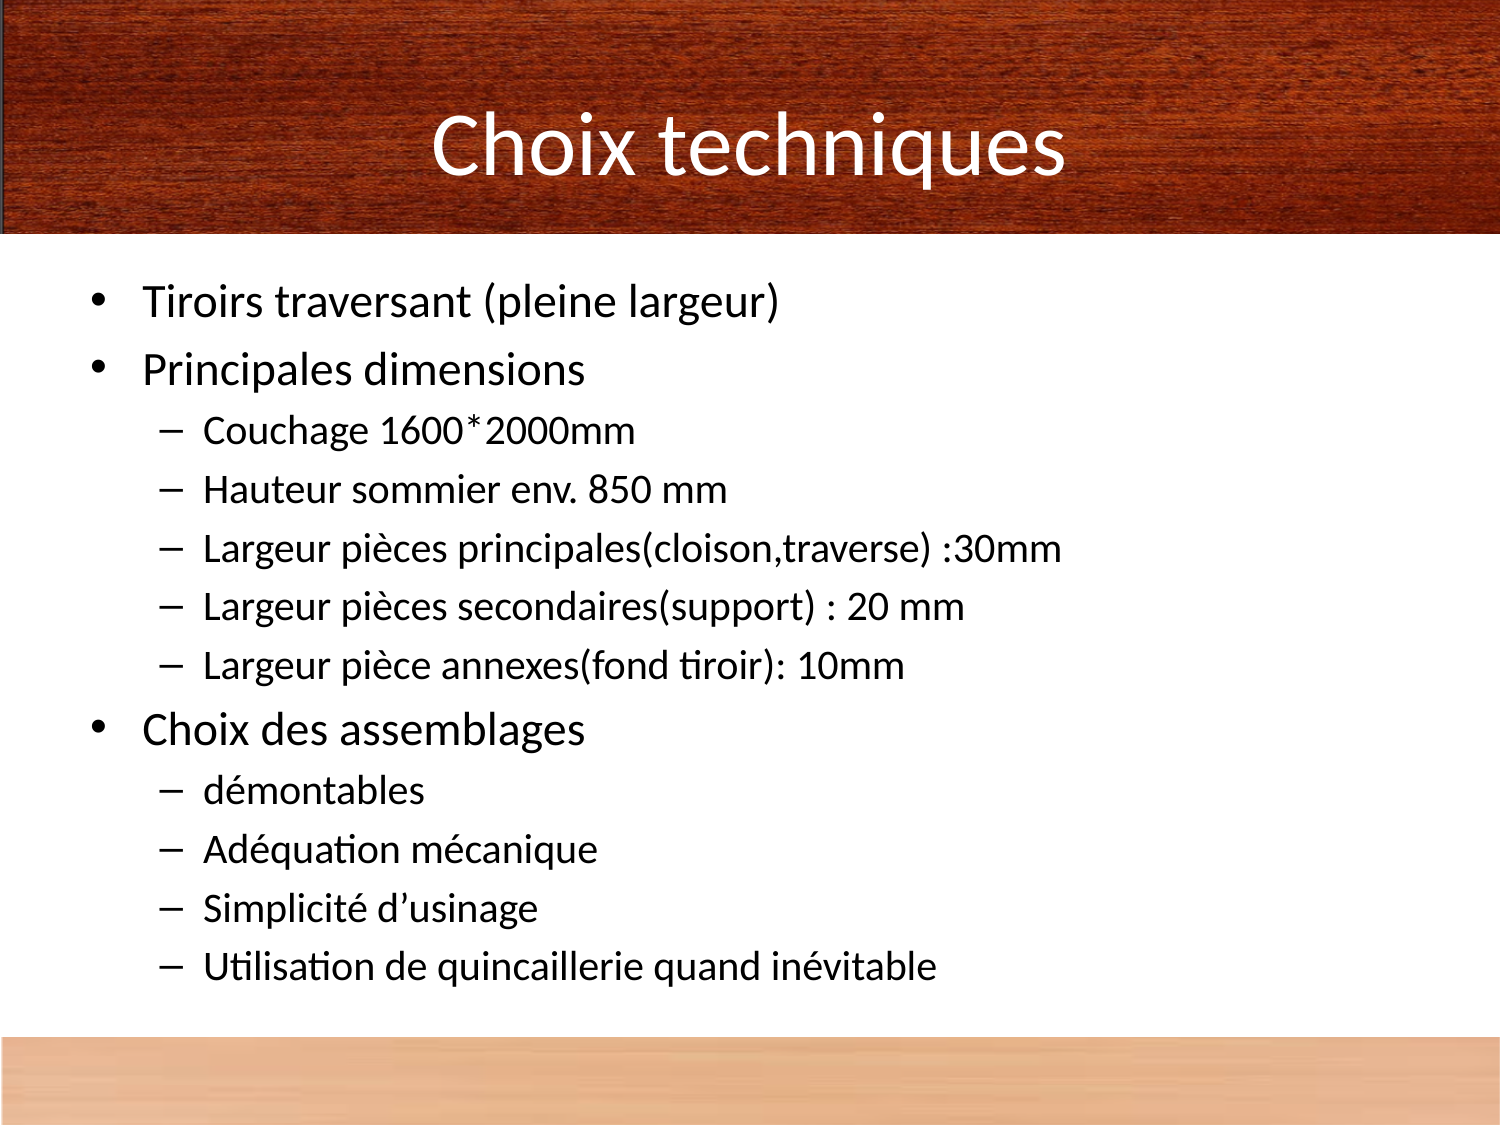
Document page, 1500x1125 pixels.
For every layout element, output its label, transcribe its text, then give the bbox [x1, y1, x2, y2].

list Tiroirs traversant (pleine largeur) Principales dimensions Couchage 1600*2000mm Hauteur sommier env. 850 mm Largeur pièces principales(cloison,traverse) :30mm Largeur pièces secondaires(support) : 20 mm Largeur pièce annexes(fond tiroir): 10mm Choix des assemblages démontables Adéquation mécanique Simplicité d’usinage Utilisation de quincaillerie quand inévitable [75, 262, 1425, 1005]
picture [3, 1037, 1499, 1125]
title Choix techniques [75, 45, 1425, 233]
picture [0, 0, 1500, 234]
